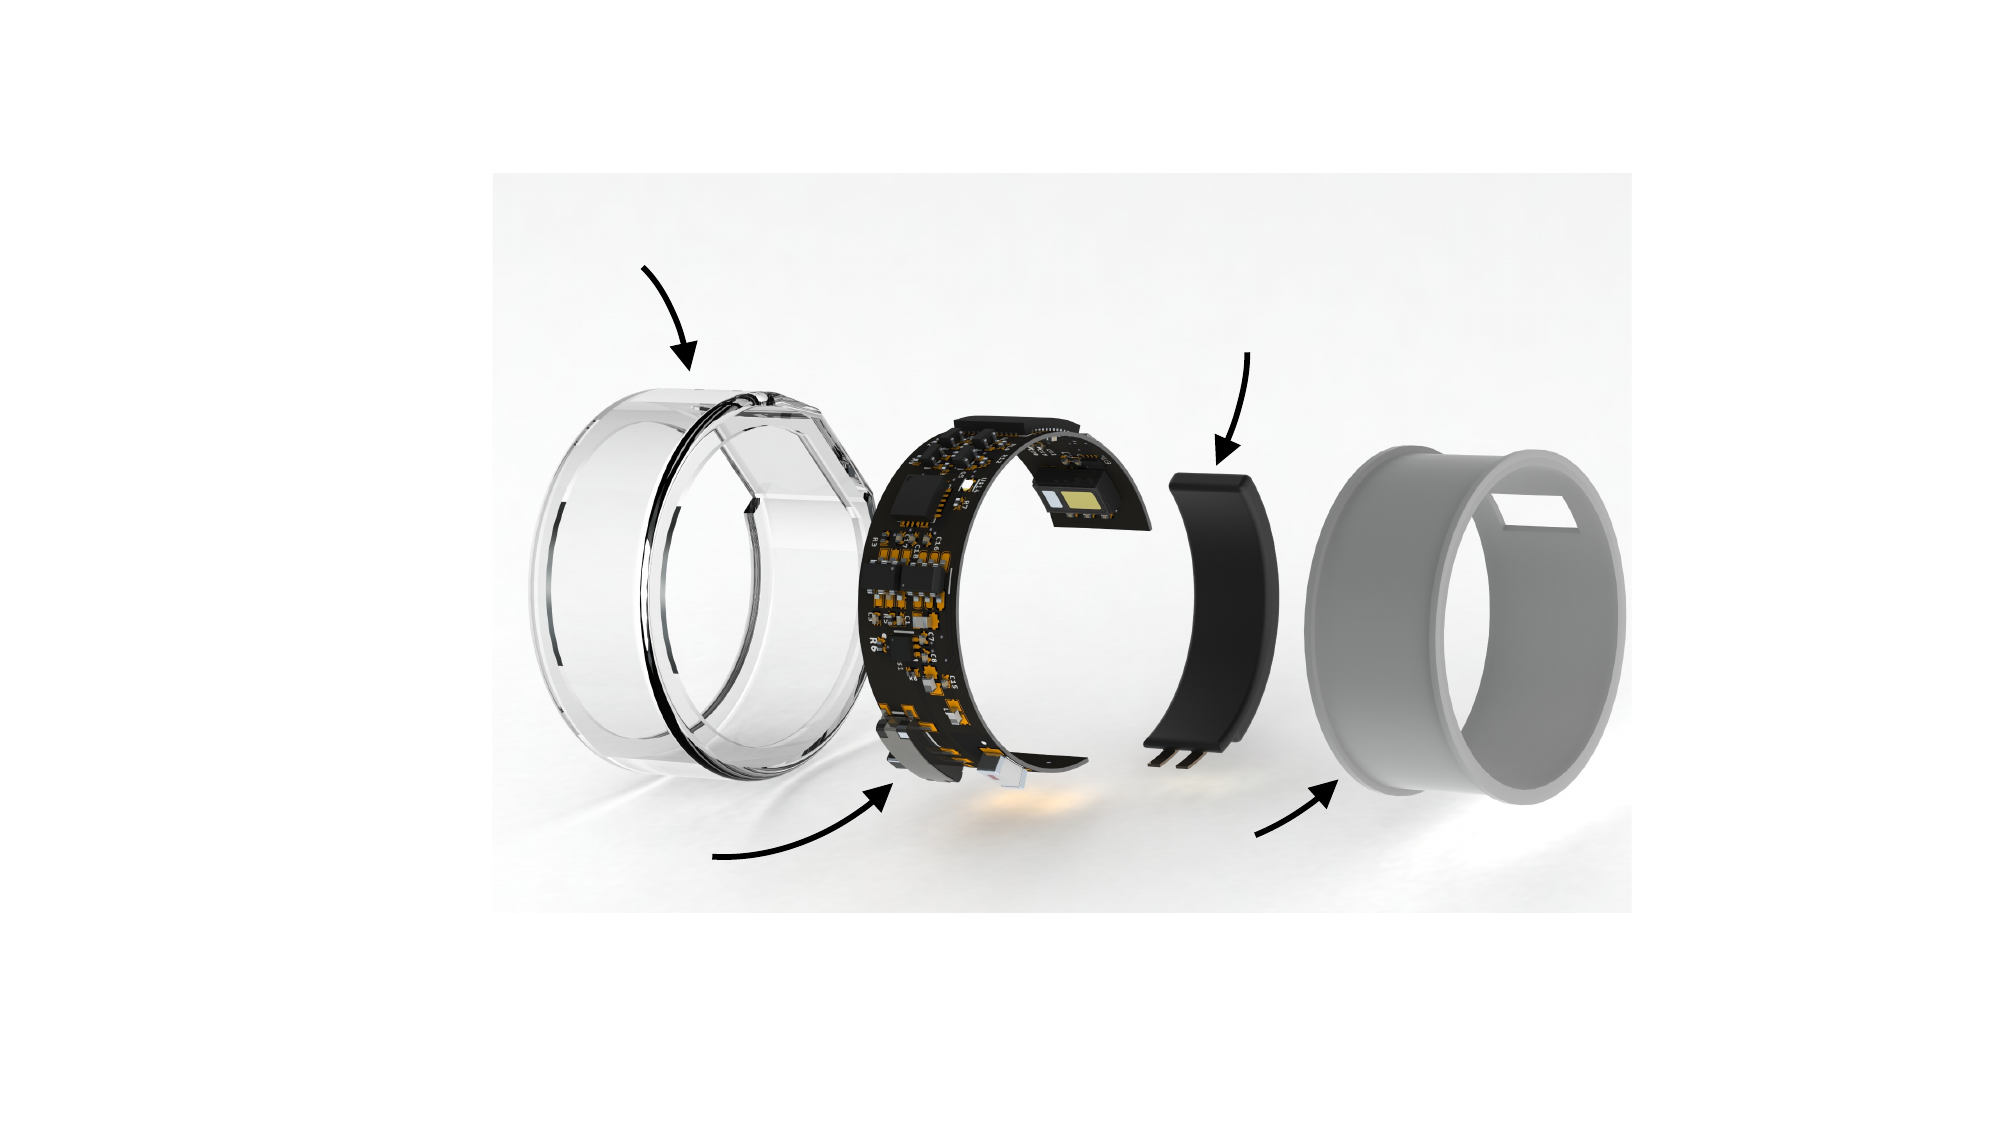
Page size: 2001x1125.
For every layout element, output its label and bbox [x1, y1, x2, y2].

text_box [492, 173, 1632, 913]
